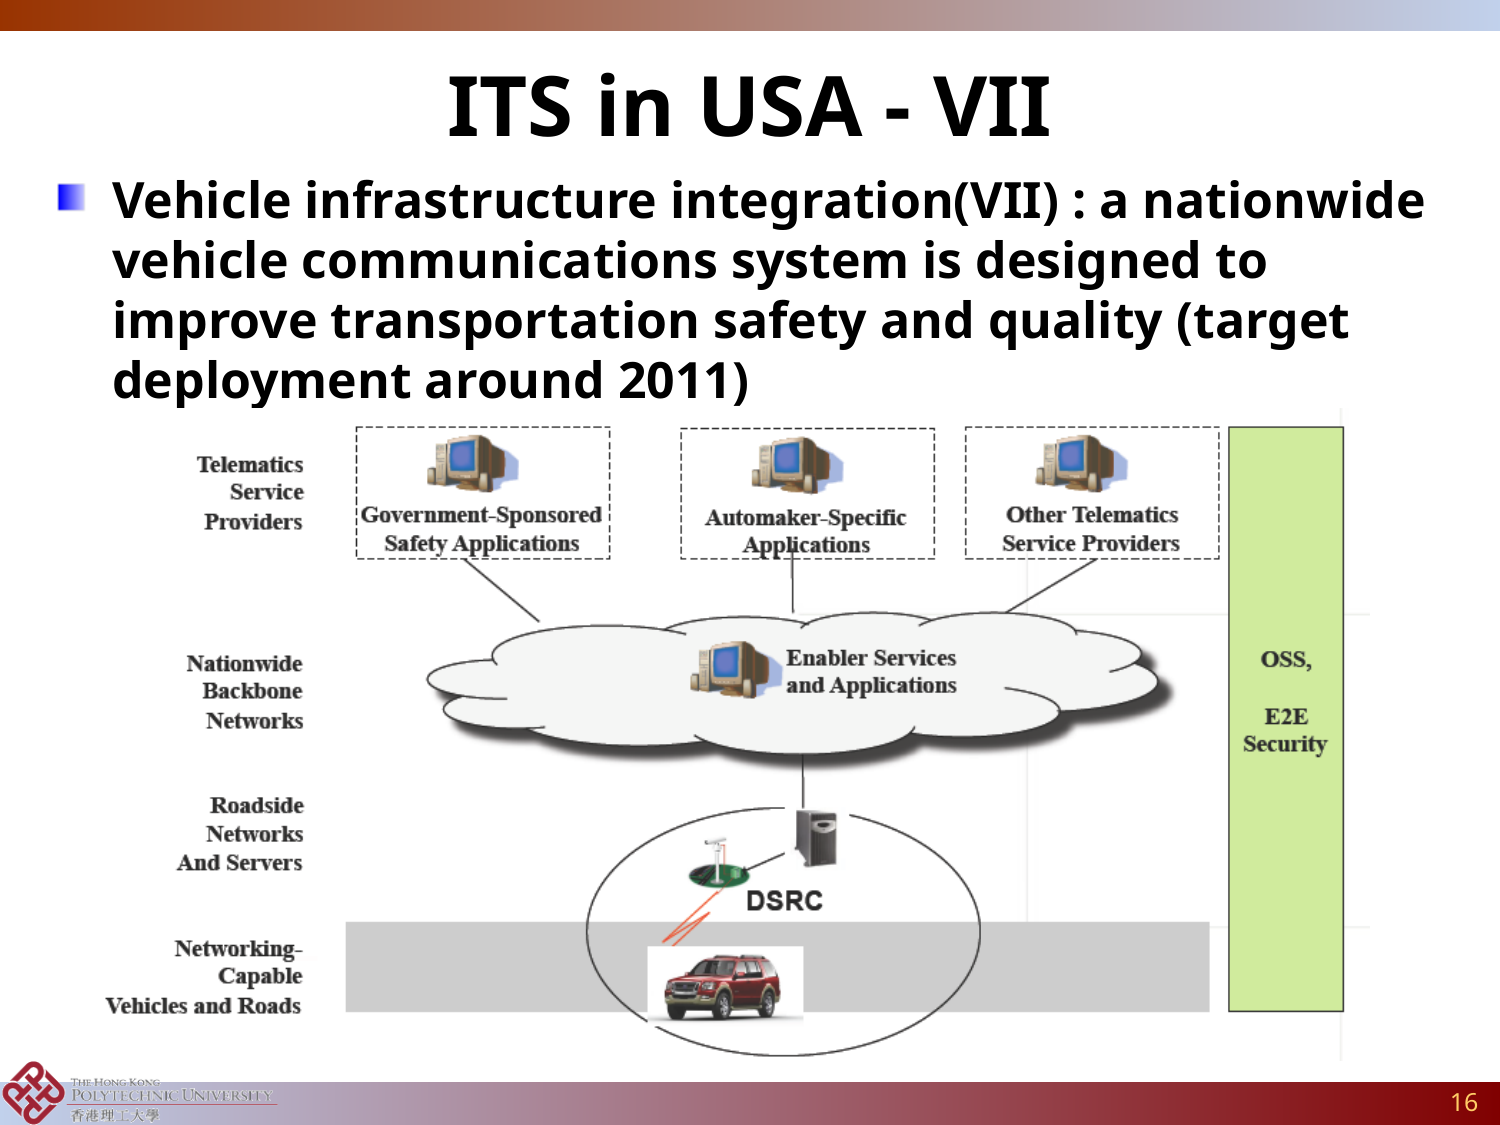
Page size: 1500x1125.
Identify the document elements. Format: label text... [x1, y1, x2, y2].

picture [56, 182, 88, 214]
picture [0, 408, 1370, 1125]
text_box Vehicle infrastructure integration(VII) : a nationwide vehicle communications system is designed to improve transportation safety and quality (target deployment around 2011) [41, 160, 1447, 416]
title ITS in USA - VII [75, 45, 1425, 160]
